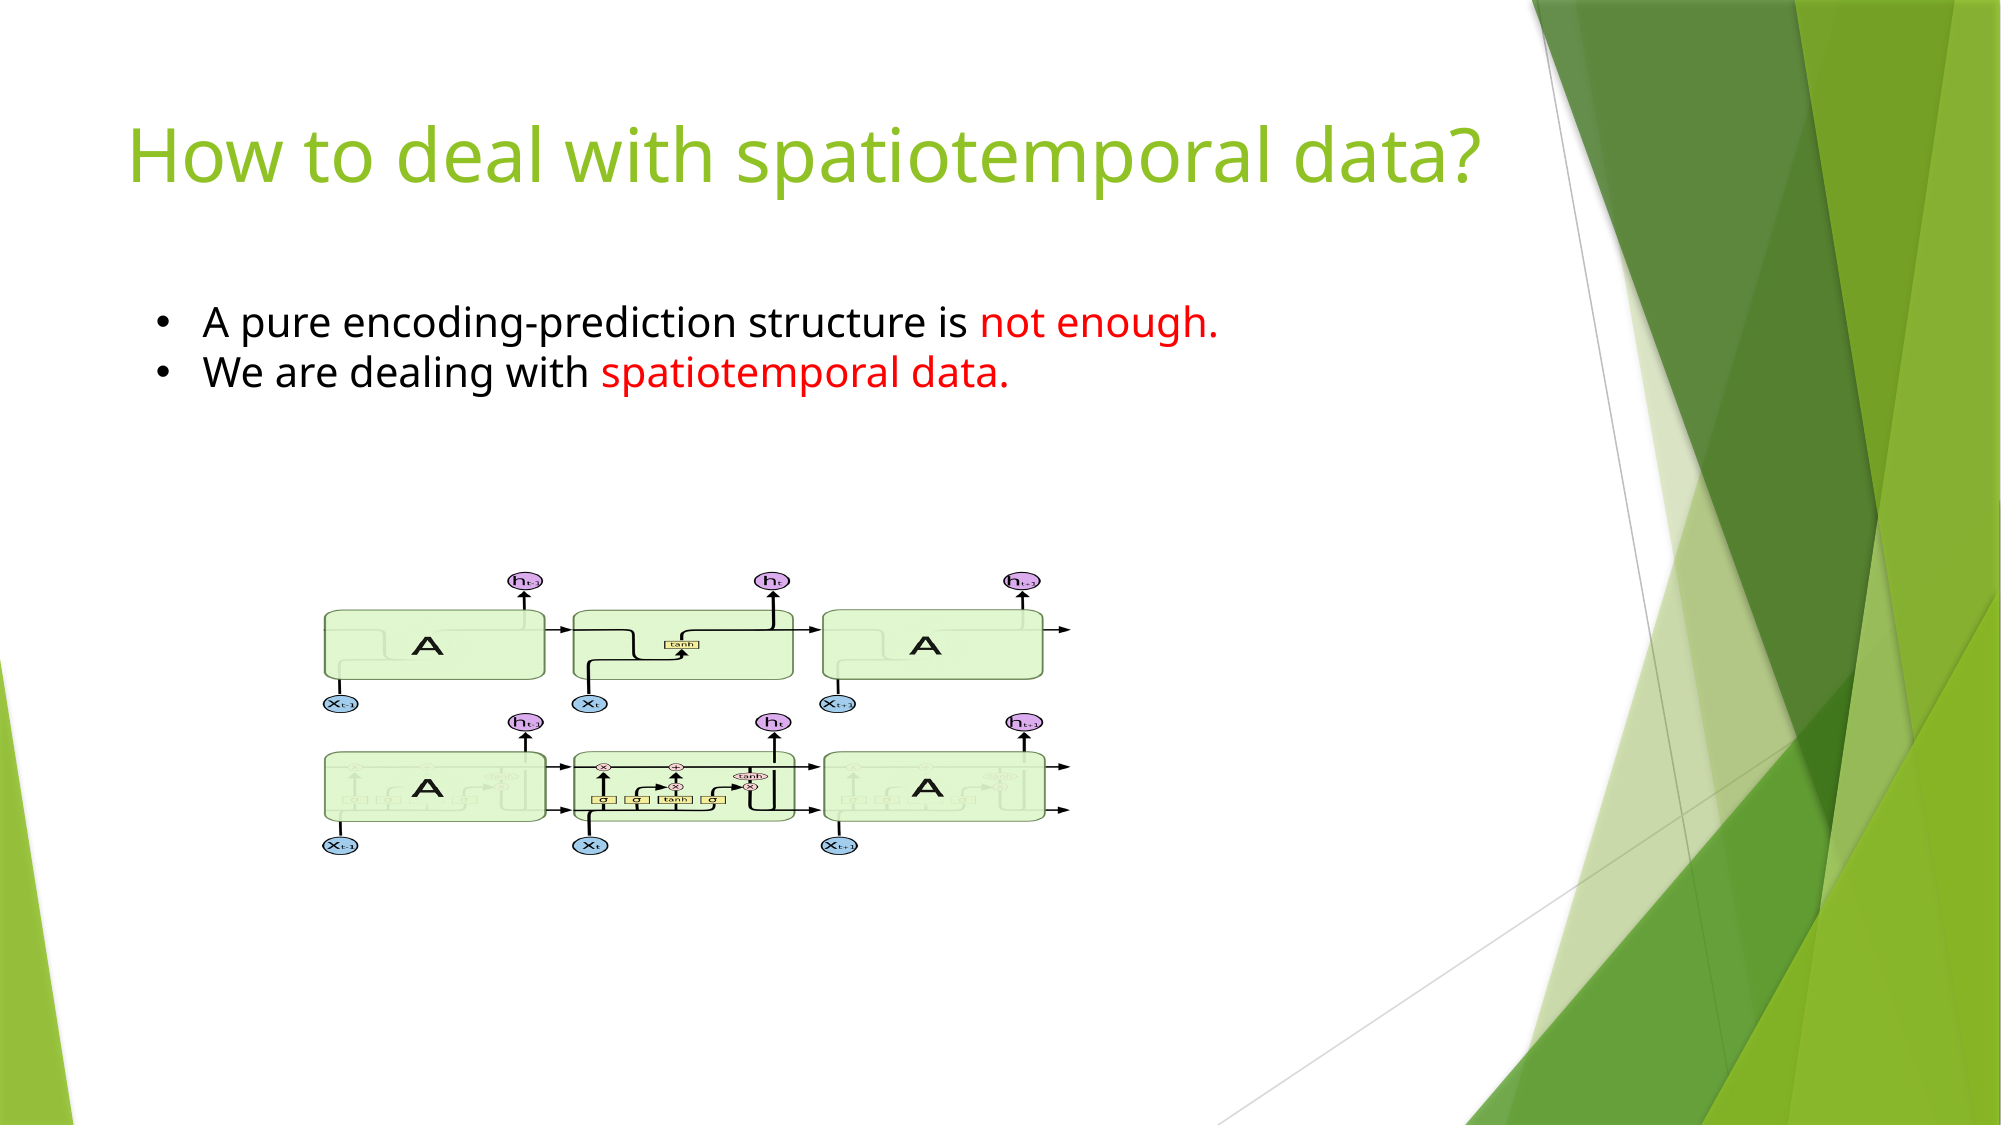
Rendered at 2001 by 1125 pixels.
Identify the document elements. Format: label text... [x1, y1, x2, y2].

title How to deal with spatiotemporal data? [111, 99, 1522, 317]
picture [321, 562, 1072, 864]
text_box A pure encoding-prediction structure is not enough. We are dealing with spatiotemporal data. [141, 288, 1492, 404]
